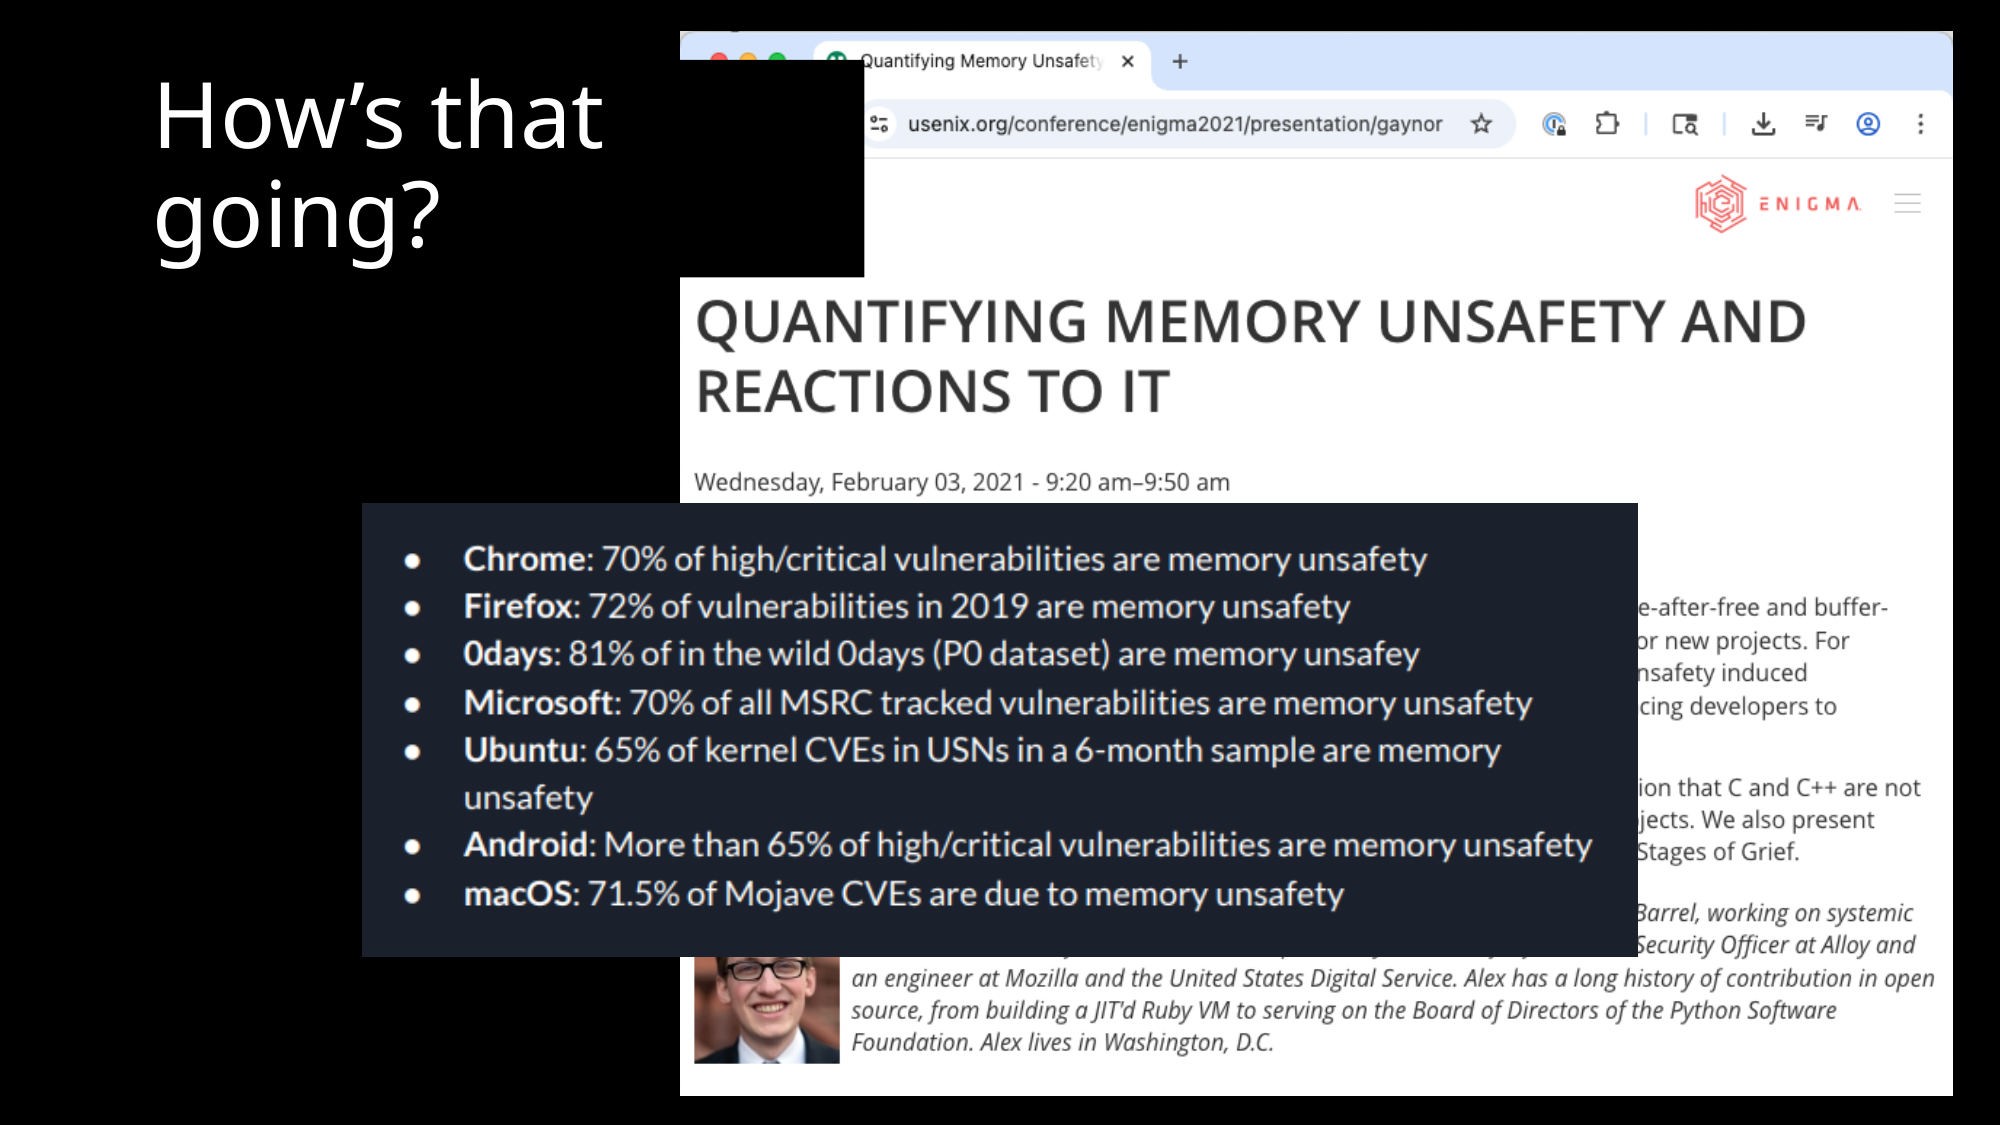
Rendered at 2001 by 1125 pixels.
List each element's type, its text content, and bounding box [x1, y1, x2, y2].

picture [362, 31, 1953, 1096]
title How’s that going? [137, 59, 680, 278]
